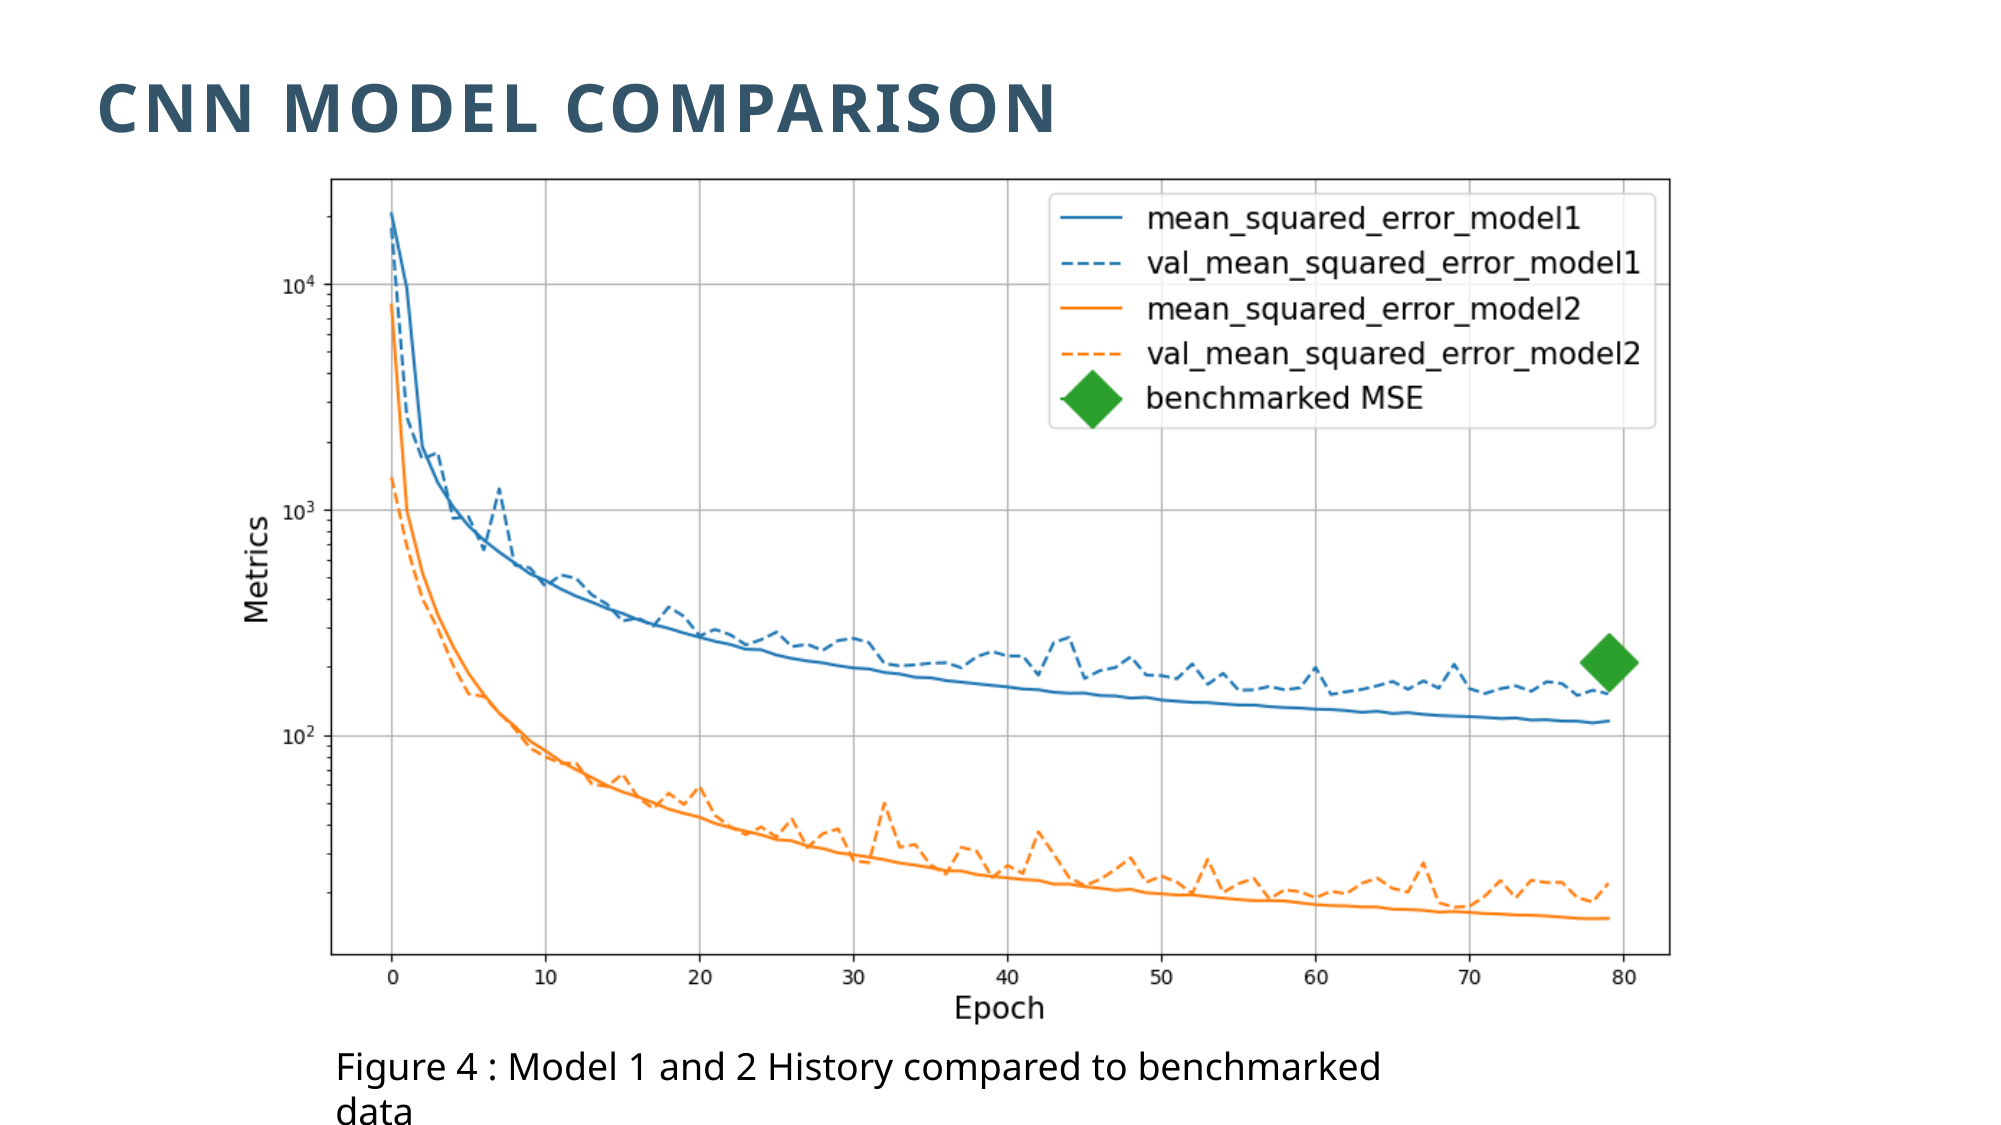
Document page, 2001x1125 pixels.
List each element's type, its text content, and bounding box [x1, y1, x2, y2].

text_box Figure 4 : Model 1 and 2 History compared to benchmarked data [320, 1065, 1462, 1125]
text_box CNN model comparison [81, 31, 1730, 192]
picture [115, 58, 1843, 1065]
